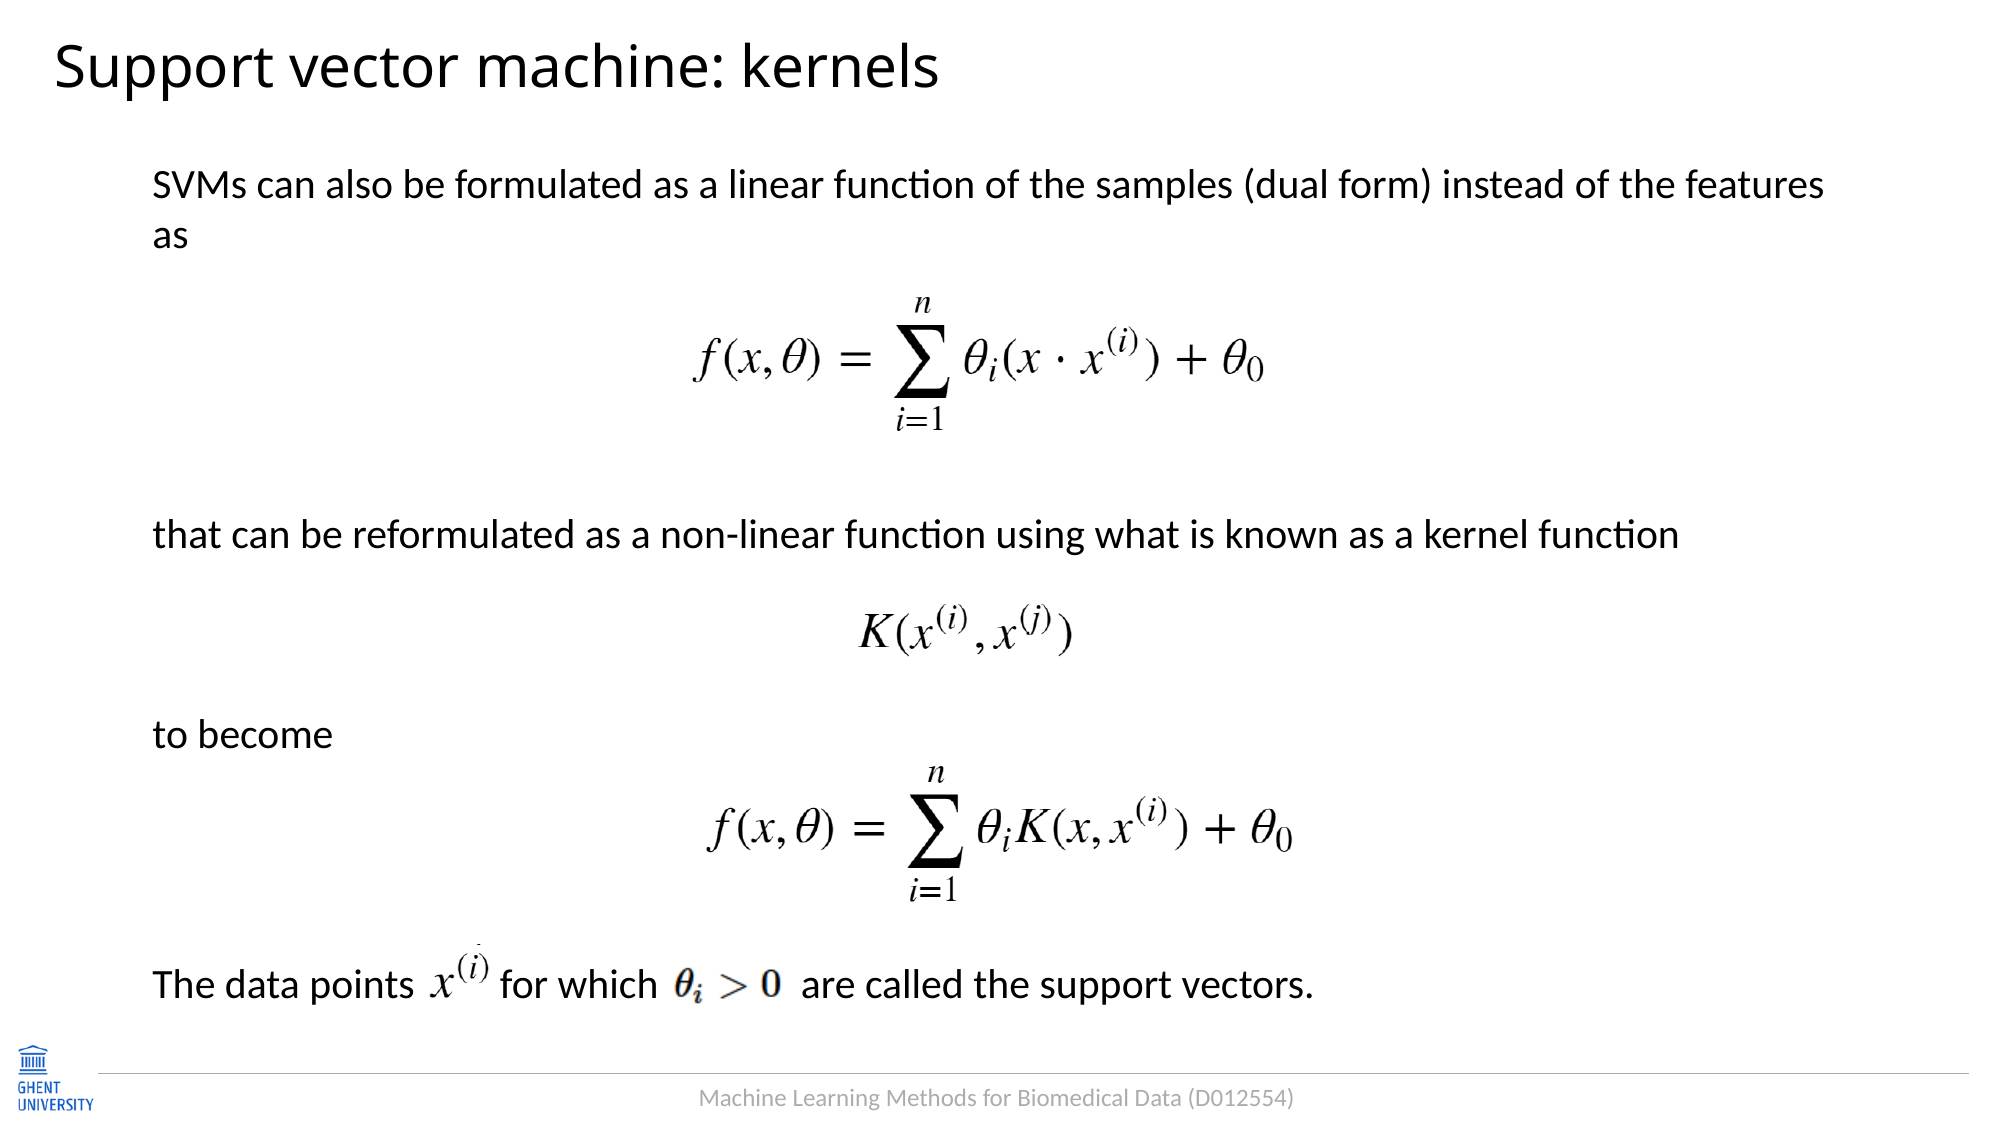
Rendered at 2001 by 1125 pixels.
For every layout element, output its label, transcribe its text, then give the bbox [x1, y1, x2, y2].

picture [429, 944, 498, 1005]
text_box SVMs can also be formulated as a linear function of the samples (dual form) instead of the features as that can be reformulated as a non-linear function using what is known as a kernel function to become The data points for which are called the support vectors. [137, 149, 1863, 1015]
picture [854, 586, 1080, 665]
picture [685, 754, 1298, 905]
text_box Support vector machine: kernels [39, 21, 1967, 107]
picture [10, 1031, 101, 1118]
picture [670, 962, 785, 1014]
text_box Machine Learning Methods for Biomedical Data (D012554) [10, 1074, 1990, 1120]
picture [649, 272, 1271, 459]
